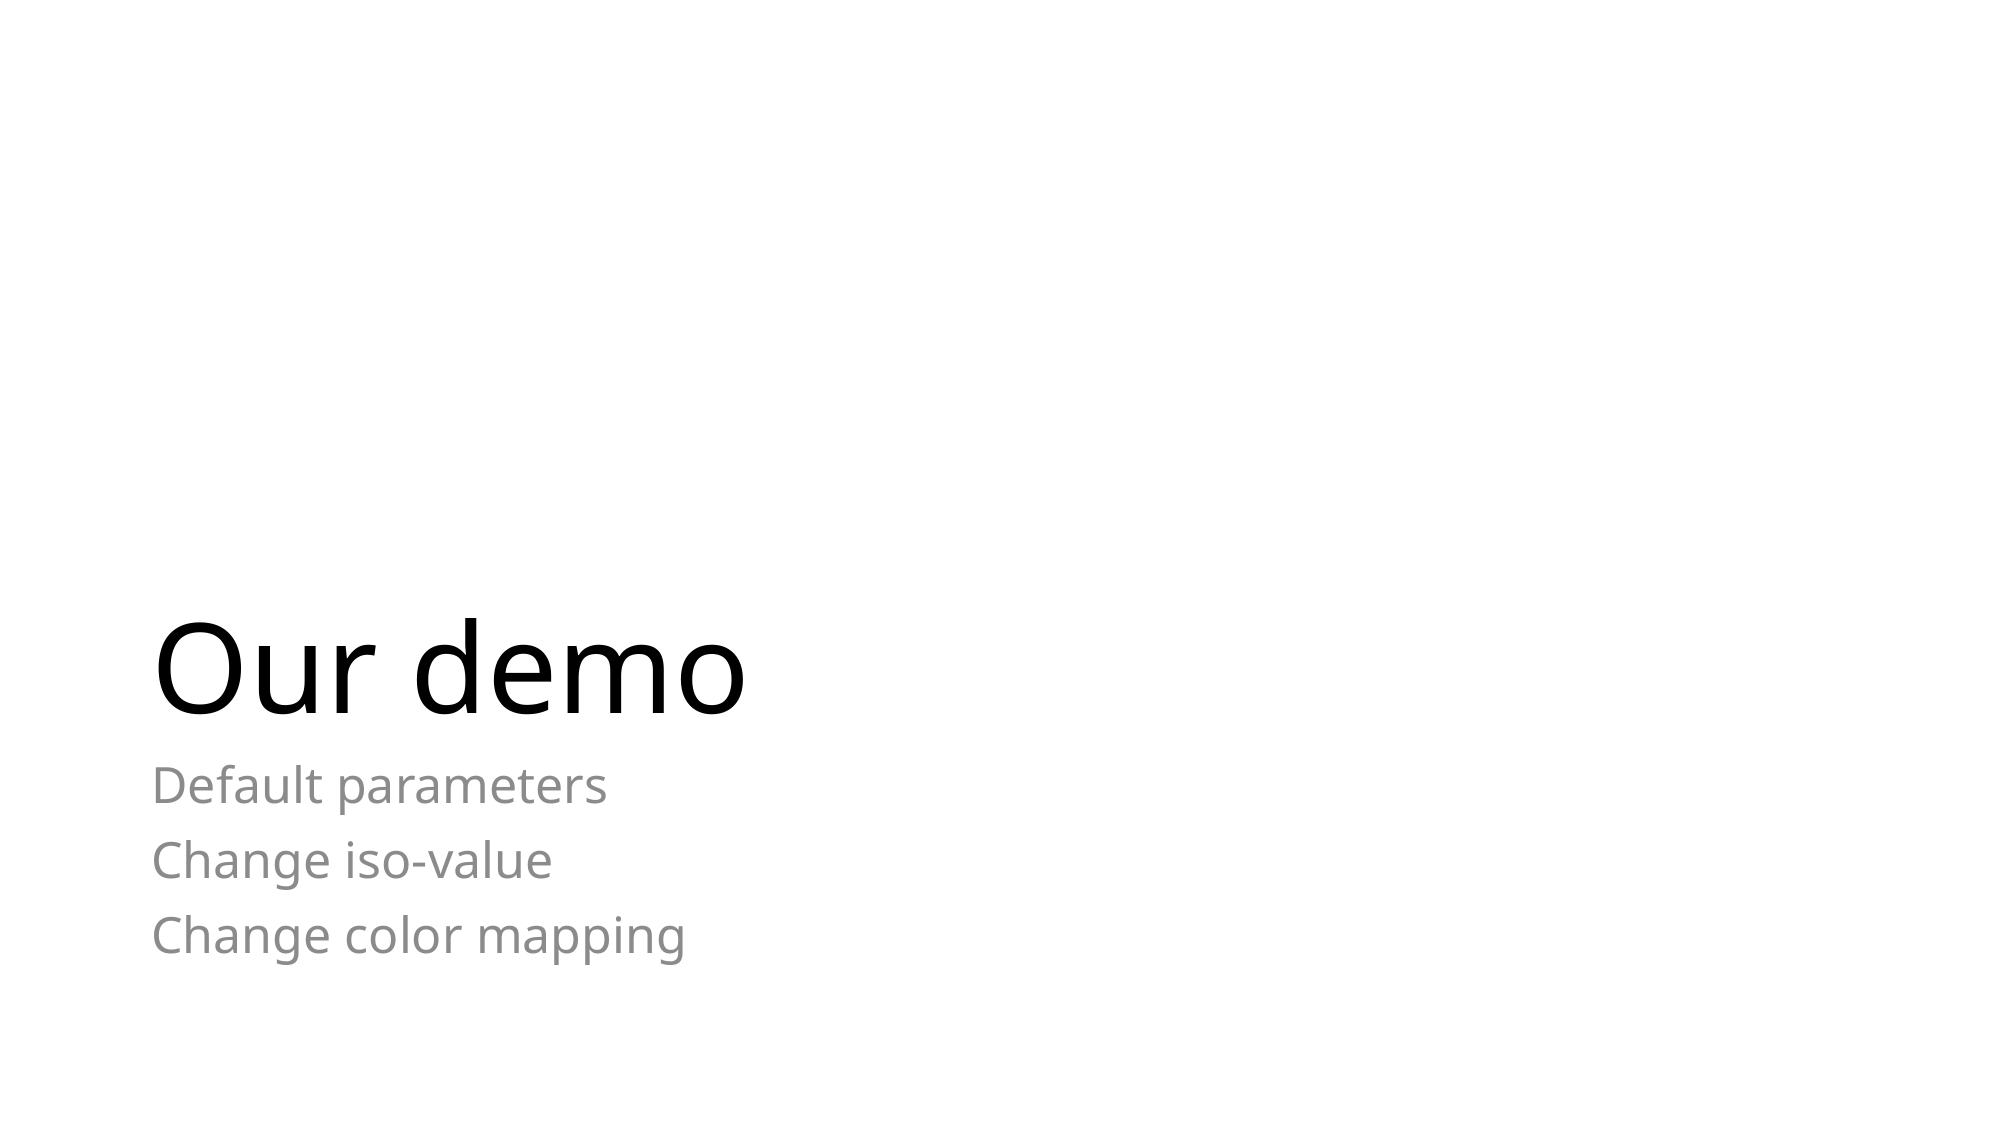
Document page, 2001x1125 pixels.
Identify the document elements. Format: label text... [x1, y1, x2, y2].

list Default parameters Change iso-value Change color mapping [136, 752, 1862, 999]
title Our demo [136, 280, 1862, 749]
